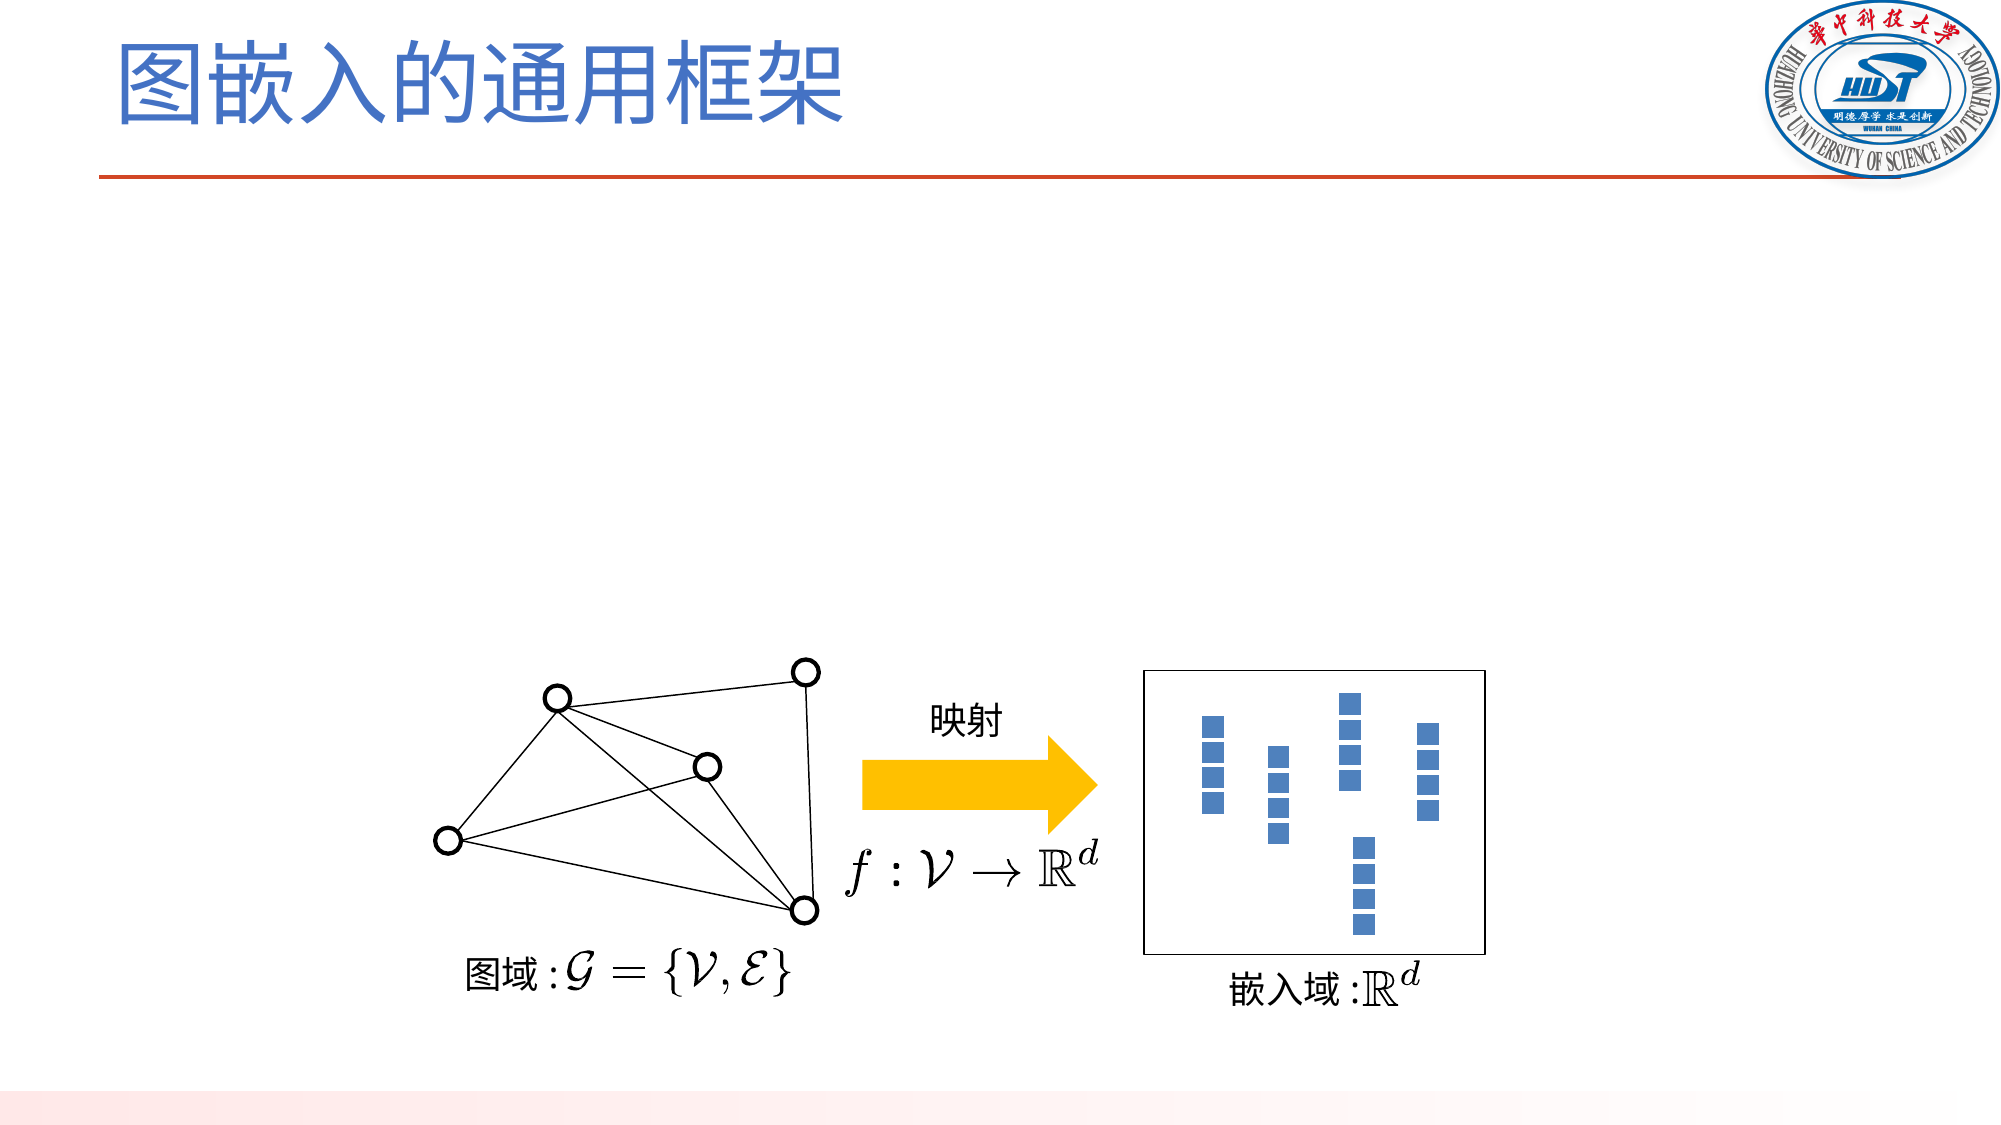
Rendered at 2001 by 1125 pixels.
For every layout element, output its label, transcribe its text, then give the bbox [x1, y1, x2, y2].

text_box [862, 735, 1098, 835]
title 图嵌入的通用框架 [99, 0, 1825, 177]
text_box [686, 951, 717, 987]
text_box 图域: [462, 950, 553, 996]
text_box [1362, 971, 1399, 1006]
text_box [773, 948, 791, 997]
text_box [567, 950, 594, 991]
text_box [1265, 820, 1292, 847]
text_box [1351, 911, 1378, 938]
text_box [1351, 834, 1378, 861]
text_box [1401, 960, 1420, 986]
text_box [1415, 721, 1442, 747]
text_box [722, 979, 729, 995]
text_box [973, 859, 1021, 887]
text_box [1265, 770, 1292, 795]
text_box [664, 948, 682, 997]
text_box [694, 753, 721, 780]
picture [1765, 0, 2000, 179]
text_box [845, 848, 872, 897]
text_box [741, 950, 768, 986]
text_box [1415, 797, 1442, 824]
text_box [1337, 691, 1364, 717]
text_box [1351, 861, 1378, 886]
text_box [920, 849, 954, 889]
text_box [1039, 849, 1076, 887]
text_box 映射 [927, 697, 1007, 743]
text_box [544, 685, 571, 711]
text_box [1265, 795, 1292, 820]
text_box [1337, 717, 1364, 742]
text_box [1415, 772, 1442, 797]
text_box [1078, 838, 1099, 865]
text_box [791, 897, 818, 924]
text_box [1351, 886, 1378, 911]
text_box [435, 827, 462, 854]
text_box [1144, 670, 1486, 955]
text_box [893, 863, 900, 869]
text_box [1415, 747, 1442, 772]
text_box 嵌入域: [1226, 966, 1355, 1011]
text_box [1337, 742, 1364, 767]
text_box [792, 659, 819, 686]
text_box [1337, 767, 1364, 794]
text_box [1265, 743, 1292, 770]
text_box [893, 880, 900, 887]
